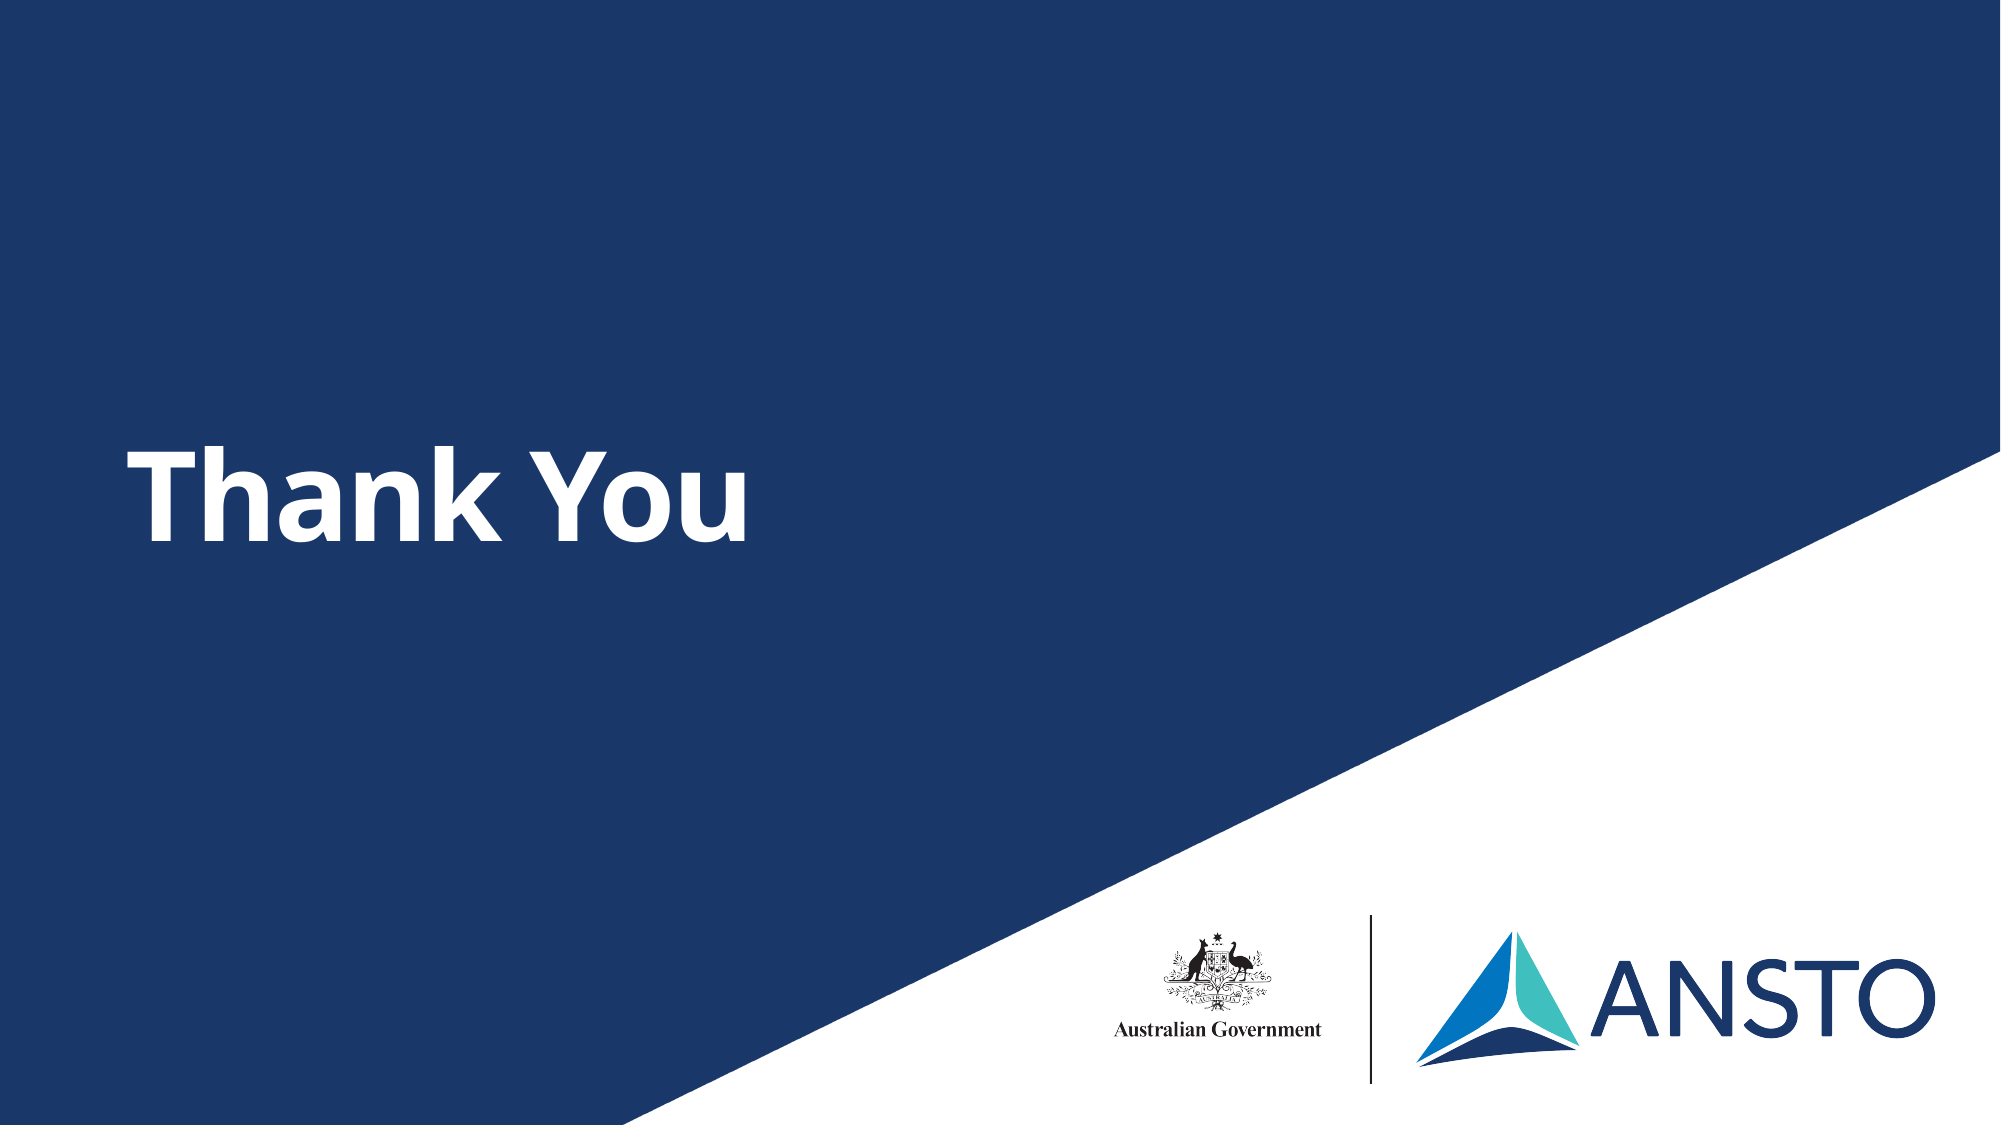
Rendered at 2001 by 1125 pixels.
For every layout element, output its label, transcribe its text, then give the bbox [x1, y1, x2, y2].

picture [0, 0, 2001, 1125]
title Thank You [125, 220, 1626, 576]
